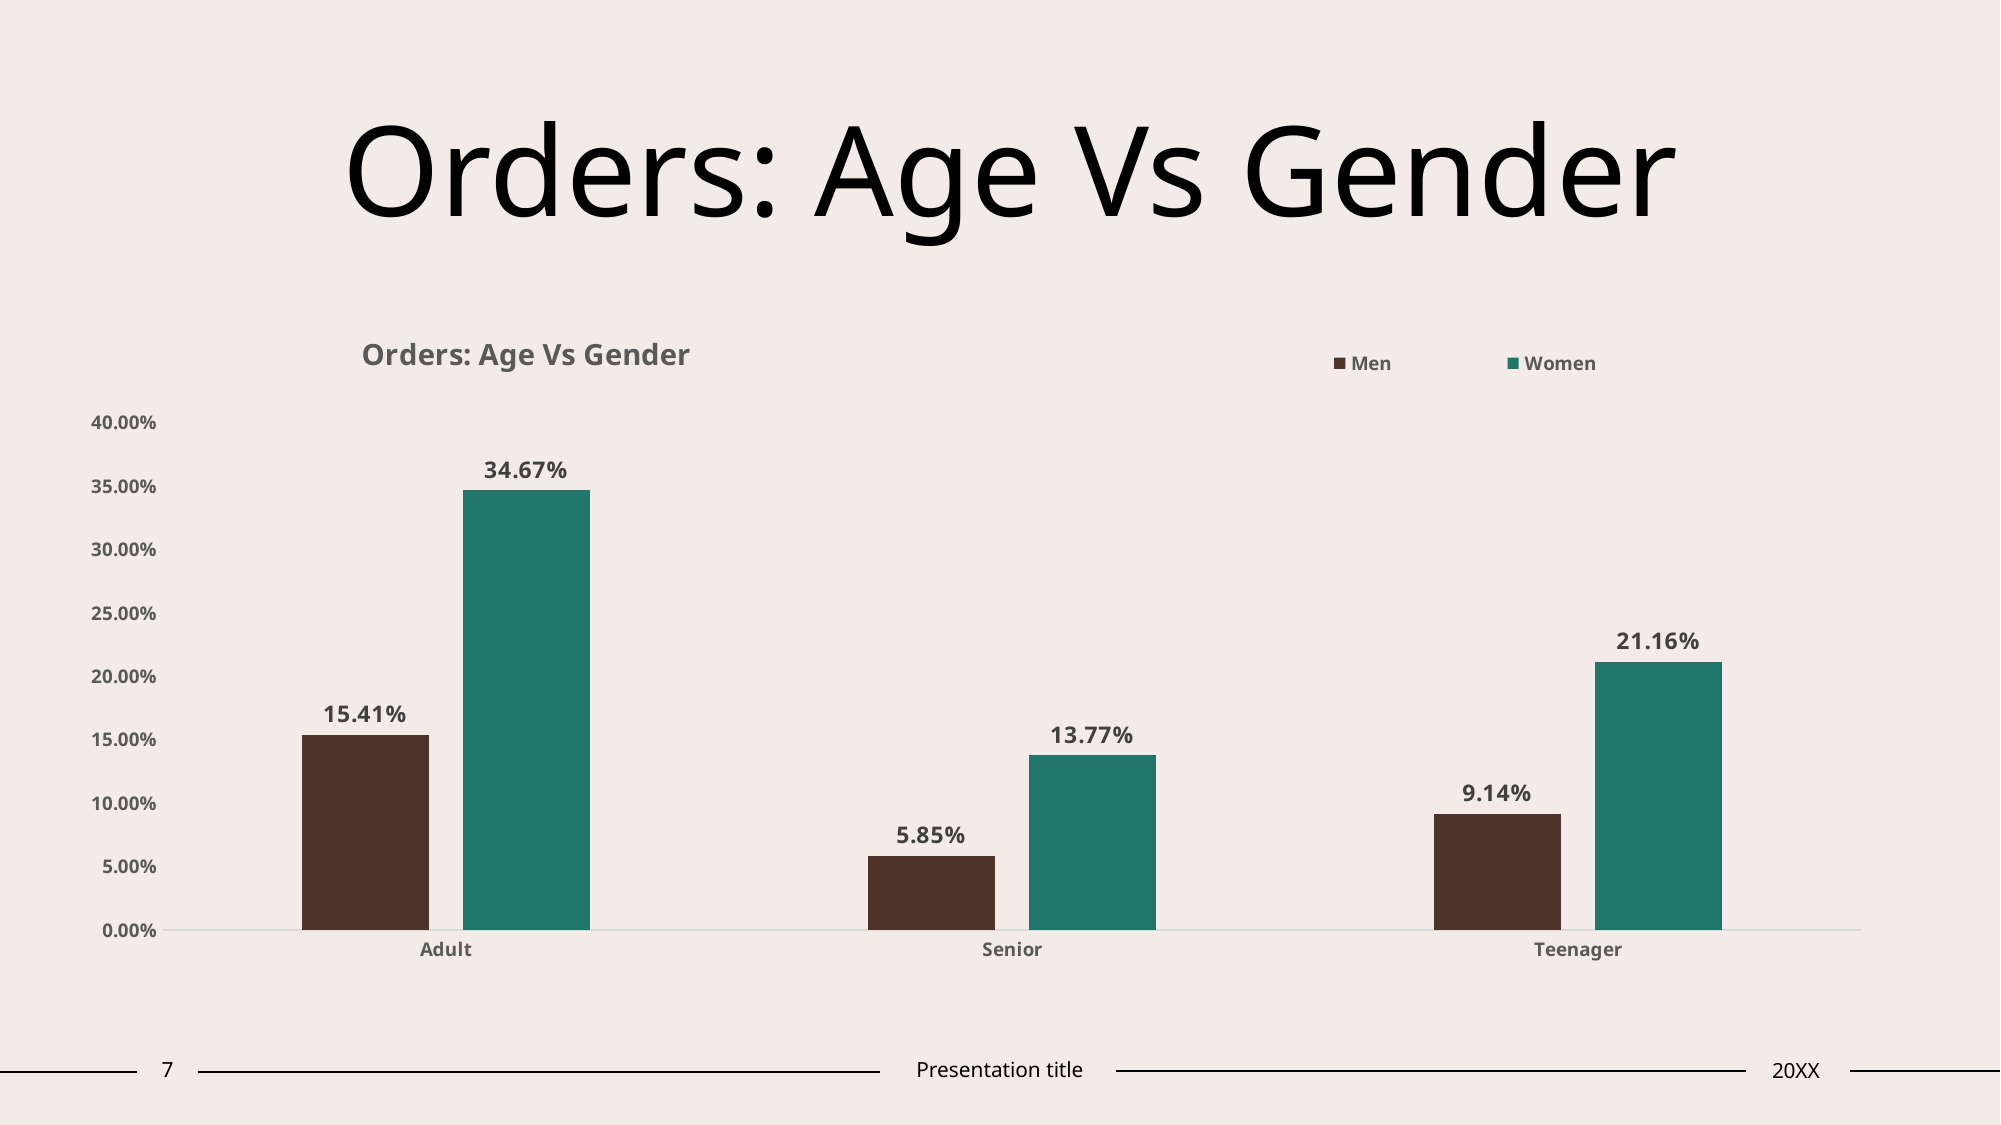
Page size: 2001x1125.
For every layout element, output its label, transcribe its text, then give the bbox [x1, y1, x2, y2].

footer Presentation title [879, 1050, 1120, 1091]
slide_number 7 [137, 1050, 198, 1091]
slide_number 20XX [1743, 1050, 1849, 1091]
chart [79, 296, 1885, 980]
title Orders: Age Vs Gender [82, 83, 1940, 251]
